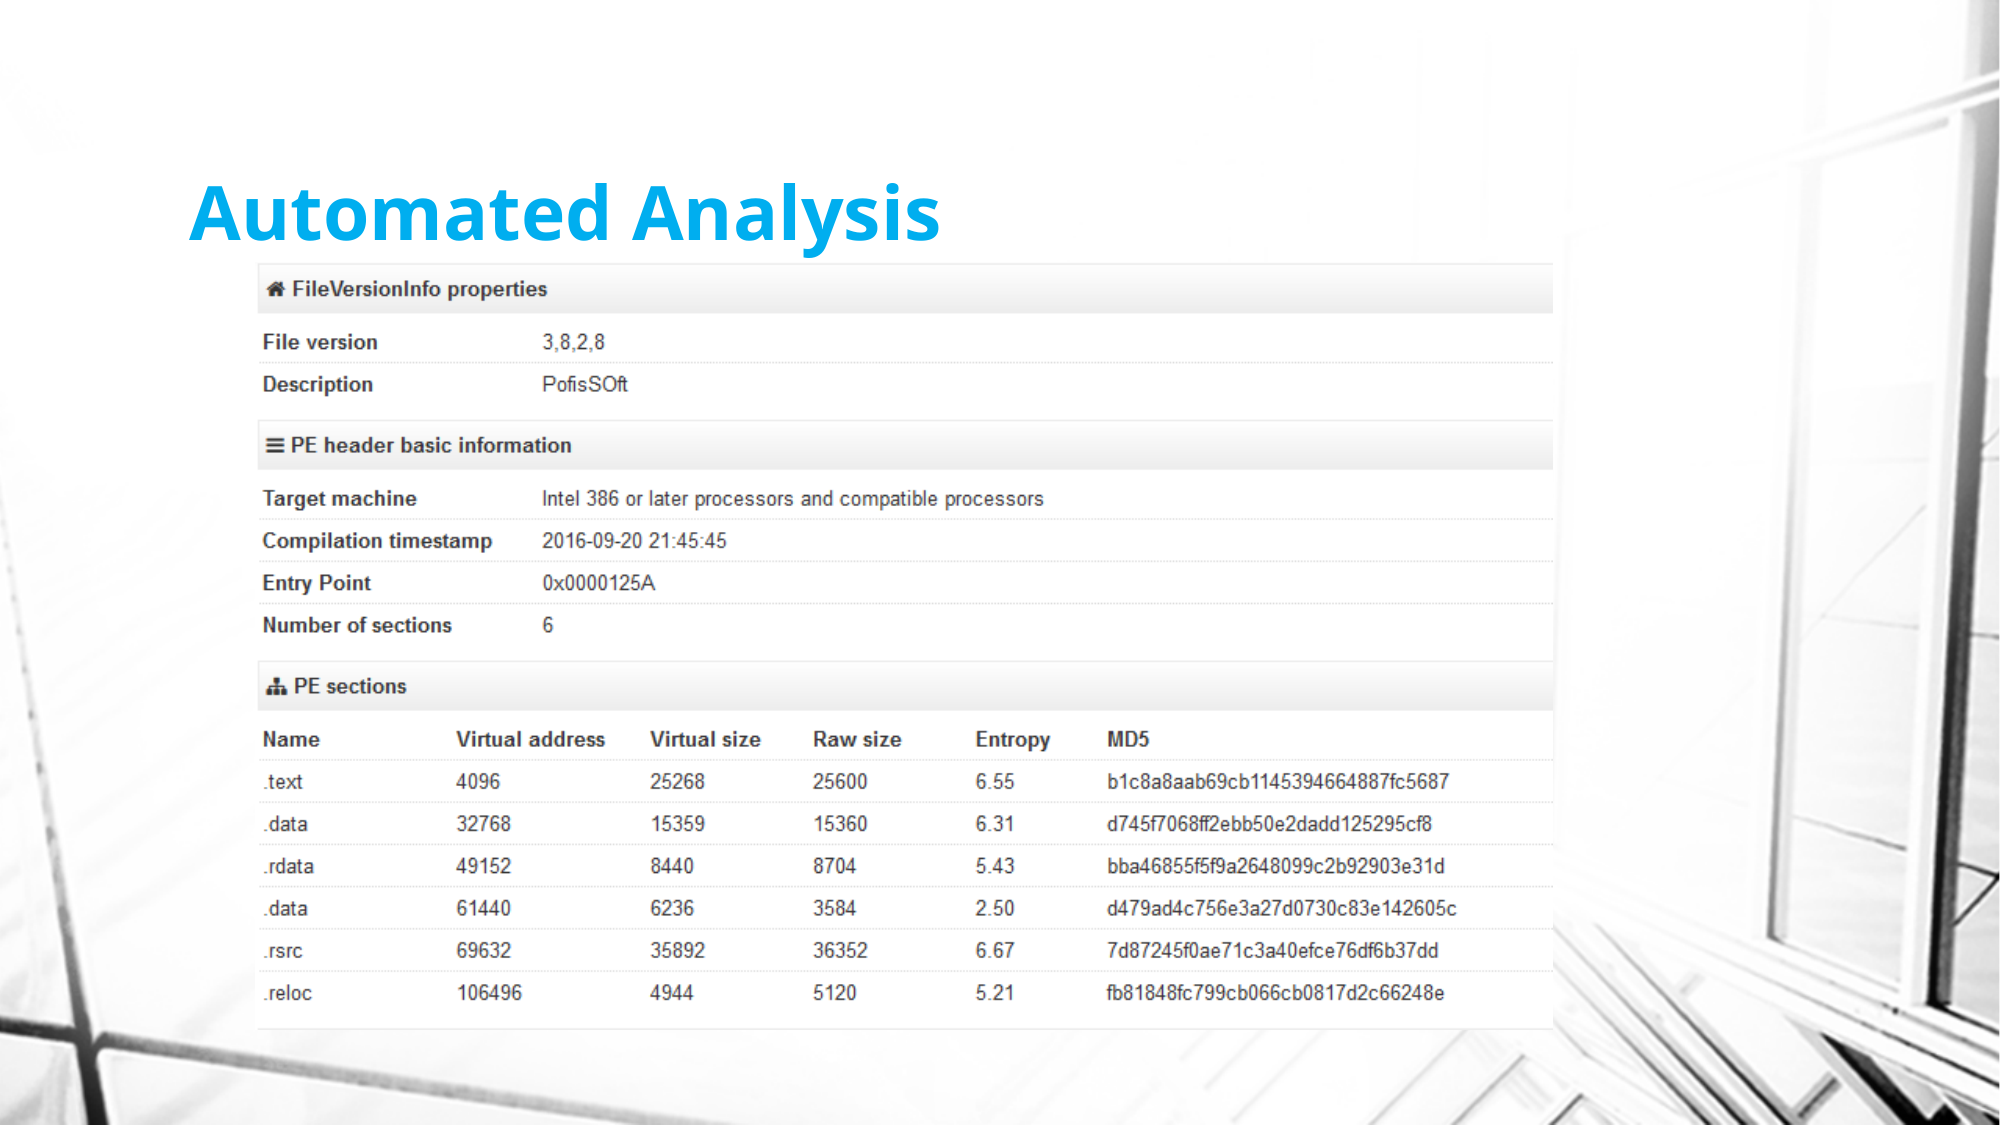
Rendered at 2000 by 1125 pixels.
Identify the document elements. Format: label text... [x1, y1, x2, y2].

picture [0, 0, 2000, 1125]
title Automated Analysis [174, 87, 1600, 263]
